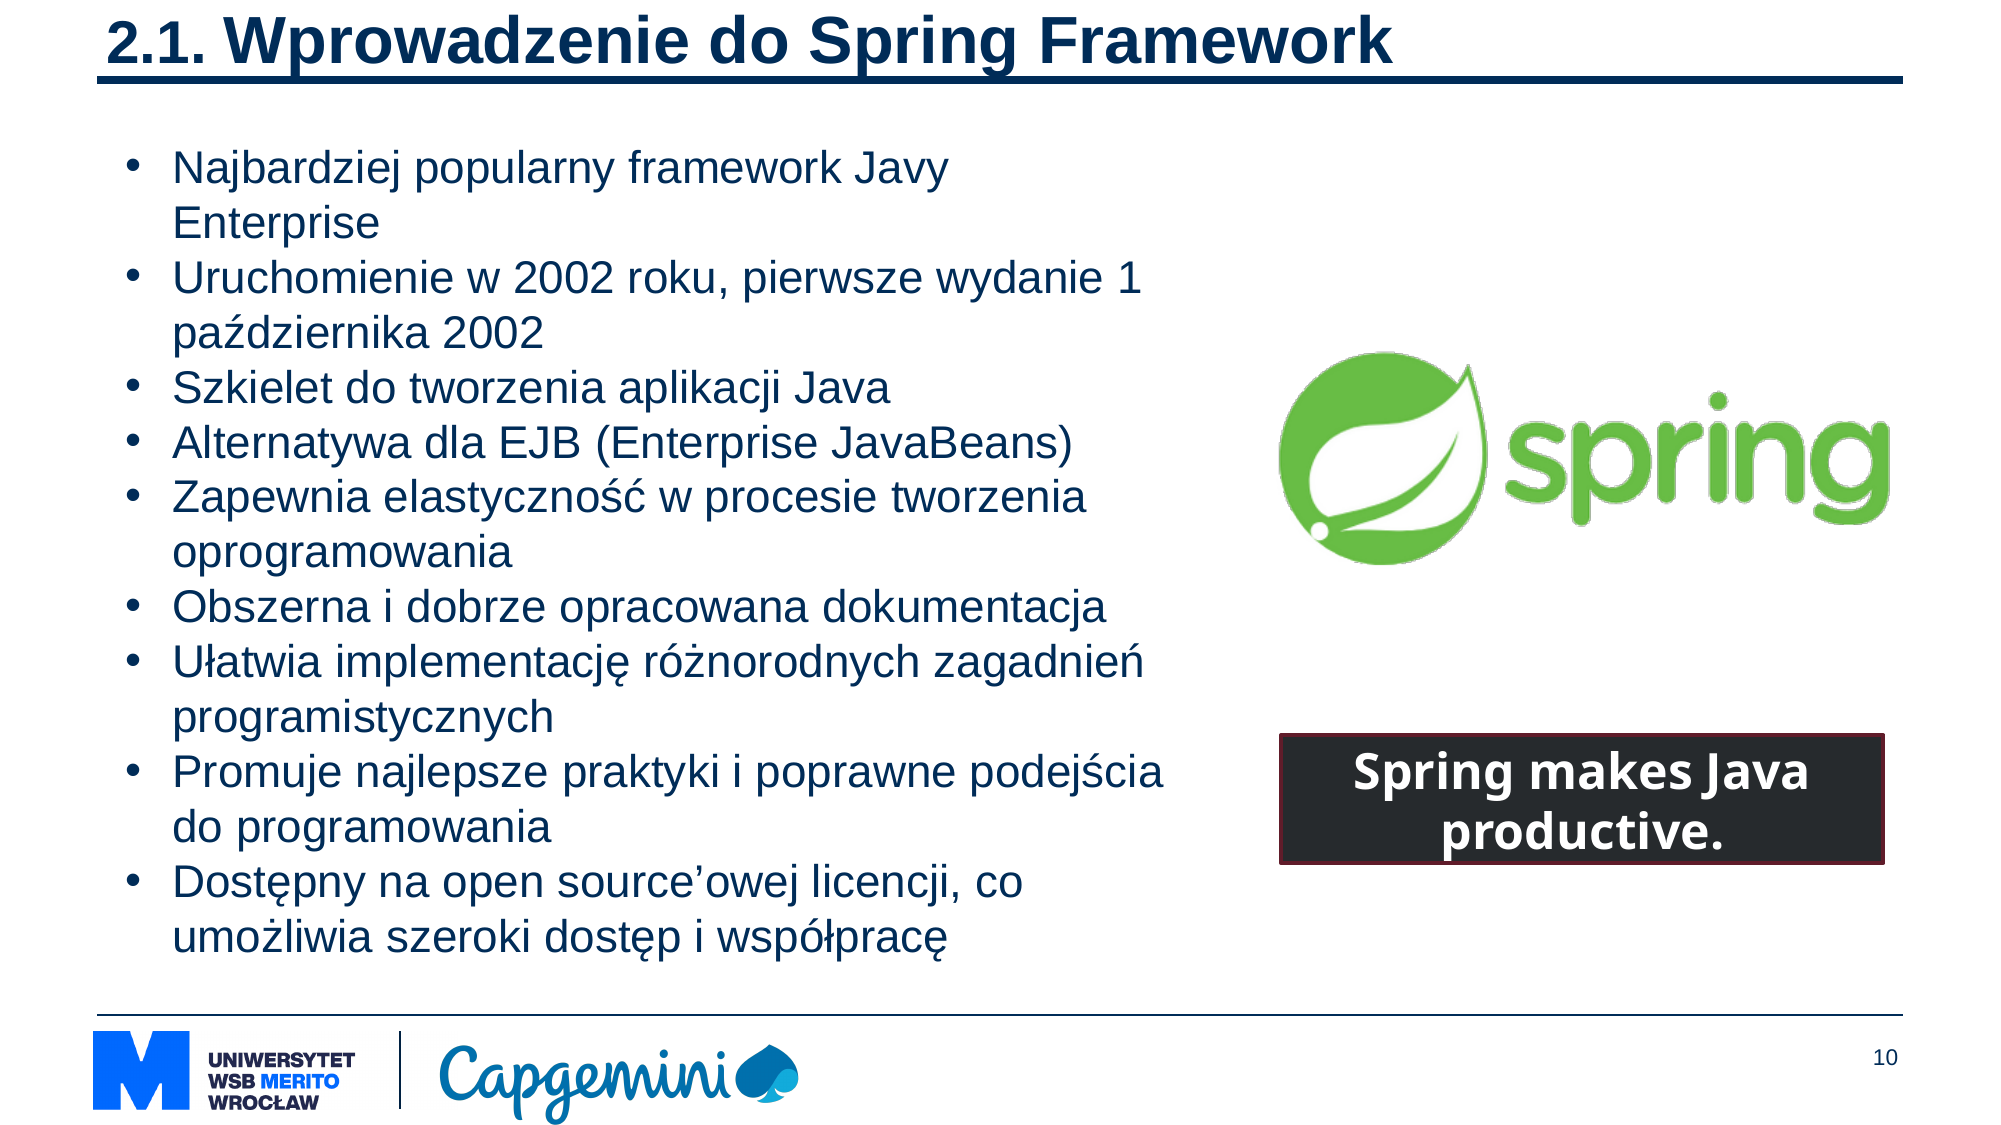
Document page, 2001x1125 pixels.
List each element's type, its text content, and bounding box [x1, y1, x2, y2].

picture [401, 962, 813, 1125]
title 2.1. Wprowadzenie do Spring Framework [105, 6, 1822, 80]
slide_number 10 [1794, 1042, 1899, 1071]
text_box Najbardziej popularny framework Javy Enterprise Uruchomienie w 2002 roku, pierwsze wydanie 1 października 2002 Szkielet do tworzenia aplikacji Java Alternatywa dla EJB (Enterprise JavaBeans) Zapewnia elastyczność w procesie tworzenia oprogramowania Obszerna i dobrze opracowana dokumentacja Ułatwia implementację różnorodnych zagadnień programistycznych Promuje najlepsze praktyki i poprawne podejścia do programowania Dostępny na open source’owej licencji, co umożliwia szeroki dostęp i współpracę [110, 129, 1180, 970]
picture [1256, 295, 1908, 624]
picture [93, 1030, 399, 1110]
text_box Spring makes Java productive. [1279, 733, 1885, 865]
